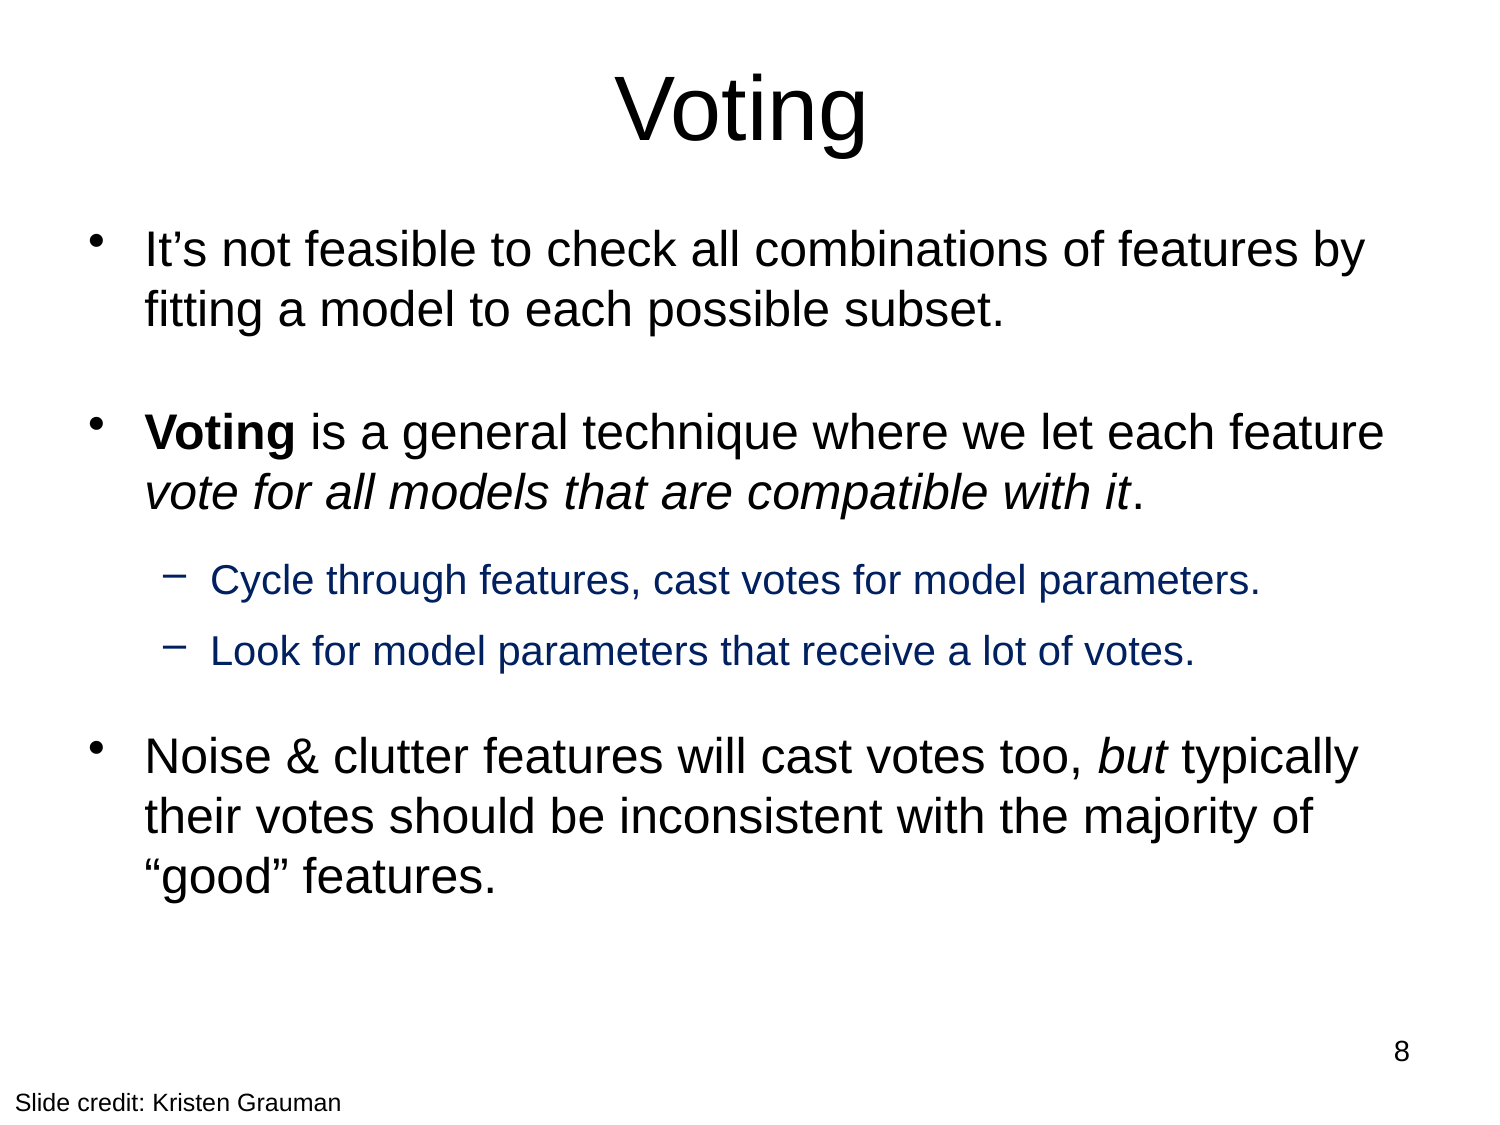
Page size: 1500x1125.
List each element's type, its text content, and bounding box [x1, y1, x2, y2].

text_box Slide credit: Kristen Grauman [0, 1079, 975, 1125]
list It’s not feasible to check all combinations of features by fitting a model to each possible subset. Voting is a general technique where we let each feature vote for all models that are compatible with it. Cycle through features, cast votes for model parameters. Look for model parameters that receive a lot of votes. Noise & clutter features will cast votes too, but typically their votes should be inconsistent with the majority of “good” features. [72, 208, 1424, 952]
slide_number 8 [1074, 1024, 1426, 1103]
title Voting [66, 9, 1418, 198]
